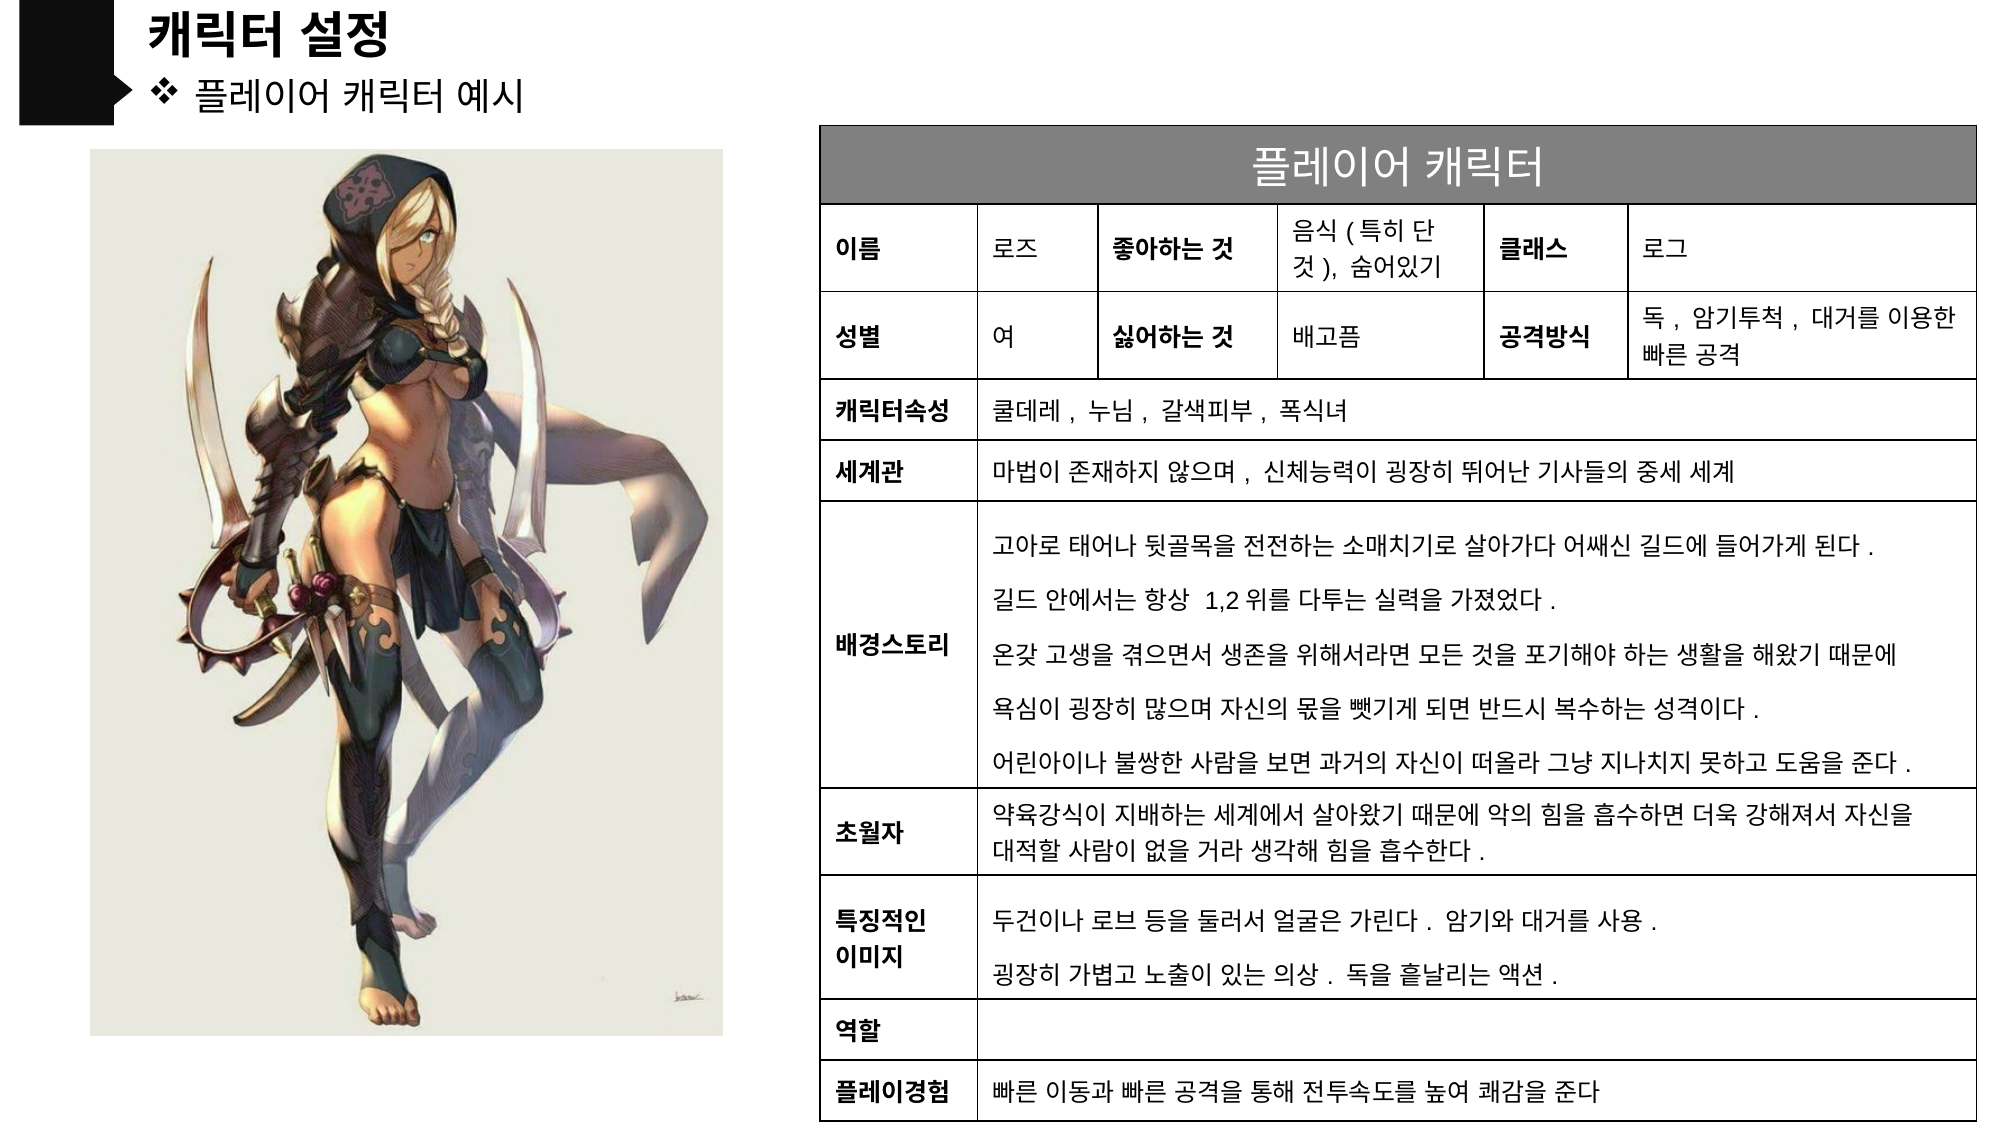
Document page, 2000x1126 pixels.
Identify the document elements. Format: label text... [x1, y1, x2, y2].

table_cell 배고픔 [1278, 292, 1483, 378]
table_cell [978, 1000, 1976, 1059]
table_cell 로즈 [978, 205, 1097, 291]
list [89, 148, 723, 1036]
table_cell 세계관 [821, 441, 977, 500]
table_cell 클래스 [1485, 205, 1627, 291]
table_cell 여 [978, 292, 1097, 378]
table_cell 캐릭터속성 [821, 380, 977, 439]
list 플레이어 캐릭터 예시 [132, 68, 1237, 123]
table_cell 이름 [821, 205, 977, 291]
table_cell 배경스토리 [821, 502, 977, 787]
table_cell 역할 [821, 1000, 977, 1059]
table_cell 싫어하는 것 [1099, 292, 1277, 378]
table_cell 음식(특히 단것), 숨어있기 [1278, 205, 1483, 291]
table_cell 빠른 이동과 빠른 공격을 통해 전투속도를 높여 쾌감을 준다 [978, 1061, 1976, 1120]
table_cell 약육강식이 지배하는 세계에서 살아왔기 때문에 악의 힘을 흡수하면 더욱 강해져서 자신을 대적할 사람이 없을 거라 생각해 힘을 흡수한다. [978, 789, 1976, 874]
table_cell 독, 암기투척, 대거를 이용한 빠른 공격 [1629, 292, 1976, 378]
table_cell 특징적인 이미지 [821, 876, 977, 998]
table_cell 쿨데레, 누님, 갈색피부, 폭식녀 [978, 380, 1976, 439]
table_cell 두건이나 로브 등을 둘러서 얼굴은 가린다. 암기와 대거를 사용. 굉장히 가볍고 노출이 있는 의상. 독을 흩날리는 액션. [978, 876, 1976, 998]
table_cell 좋아하는 것 [1099, 205, 1277, 291]
table_cell 성별 [821, 292, 977, 378]
table_cell 마법이 존재하지 않으며, 신체능력이 굉장히 뛰어난 기사들의 중세 세계 [978, 441, 1976, 500]
table_cell 공격방식 [1485, 292, 1627, 378]
table_cell 로그 [1629, 205, 1976, 291]
list 캐릭터 설정 [132, 0, 1237, 67]
table_cell 초월자 [821, 789, 977, 874]
table_cell 플레이경험 [821, 1061, 977, 1120]
table_cell 고아로 태어나 뒷골목을 전전하는 소매치기로 살아가다 어쌔신 길드에 들어가게 된다. 길드 안에서는 항상 1,2위를 다투는 실력을 가졌었다. 온갖 고생을 겪으면서 생존을 위해서라면 모든 것을 포기해야 하는 생활을 해왔기 때문에 욕심이 굉장히 많으며 자신의 몫을 뺏기게 되면 반드시 복수하는 성격이다. 어린아이나 불쌍한 사람을 보면 과거의 자신이 떠올라 그냥 지나치지 못하고 도움을 준다. [978, 502, 1976, 787]
table_header 플레이어 캐릭터 [821, 126, 1976, 203]
